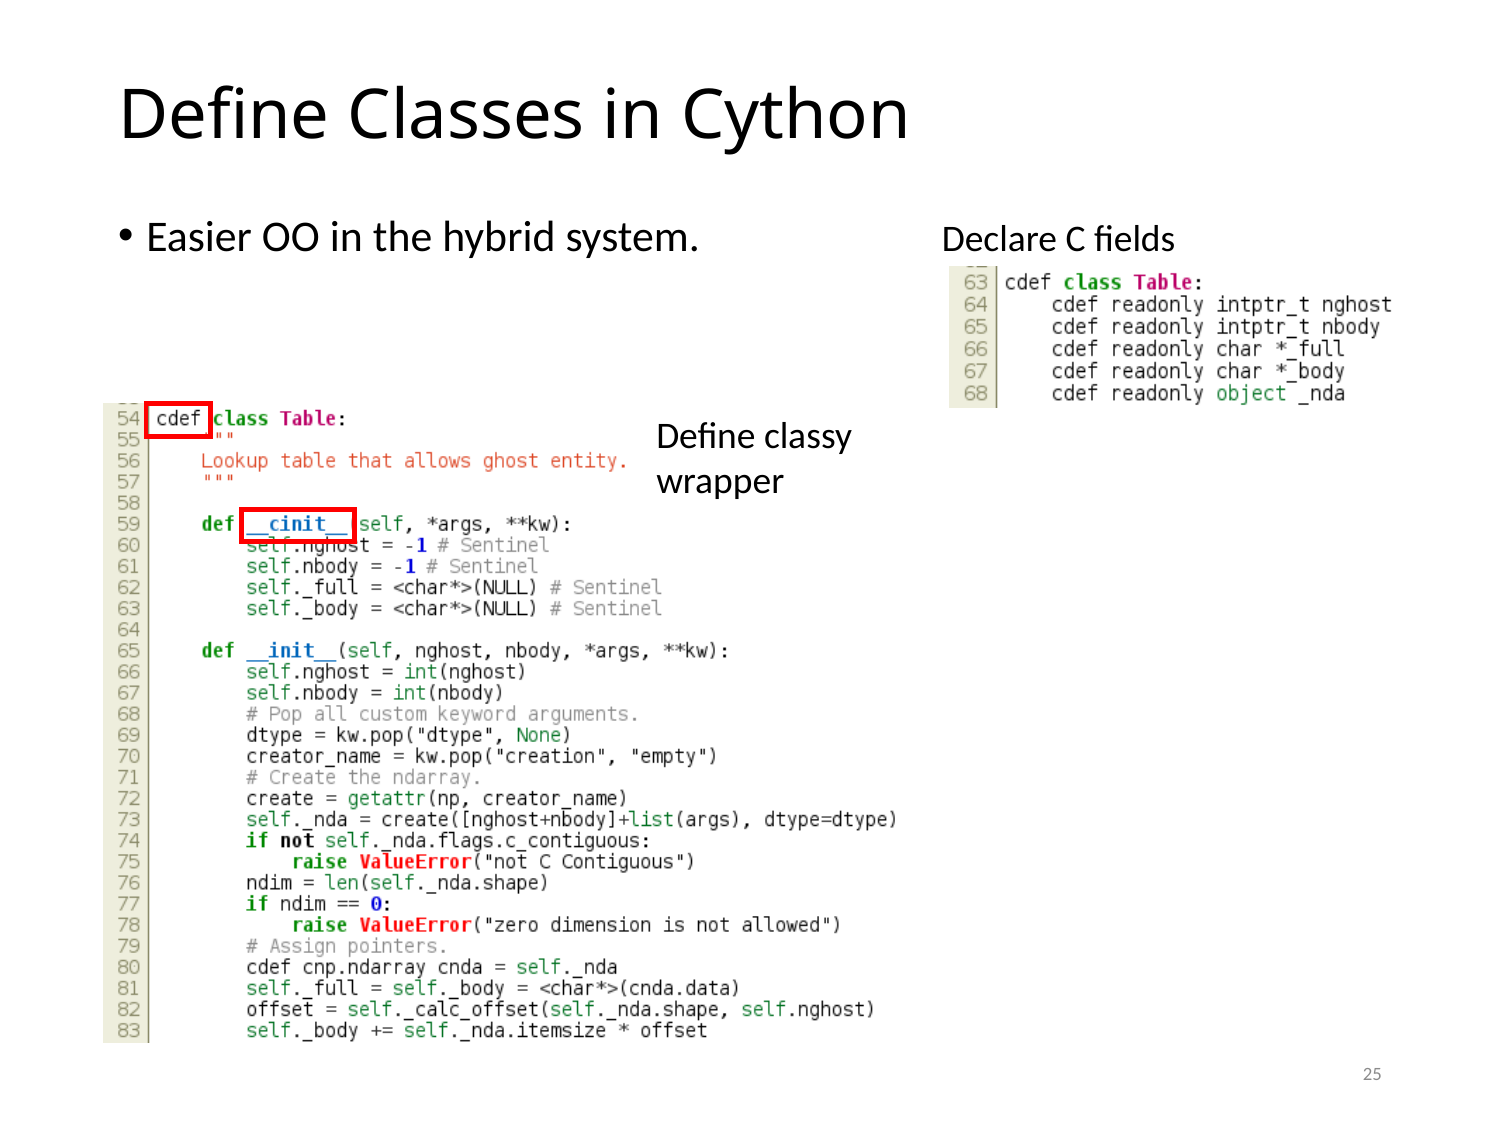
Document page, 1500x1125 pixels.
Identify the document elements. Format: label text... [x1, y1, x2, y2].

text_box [919, 206, 1397, 408]
title Define Classes in Cython [103, 59, 1397, 173]
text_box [103, 403, 902, 1043]
slide_number 25 [1059, 1042, 1397, 1103]
list Easier OO in the hybrid system. [103, 206, 1397, 1014]
